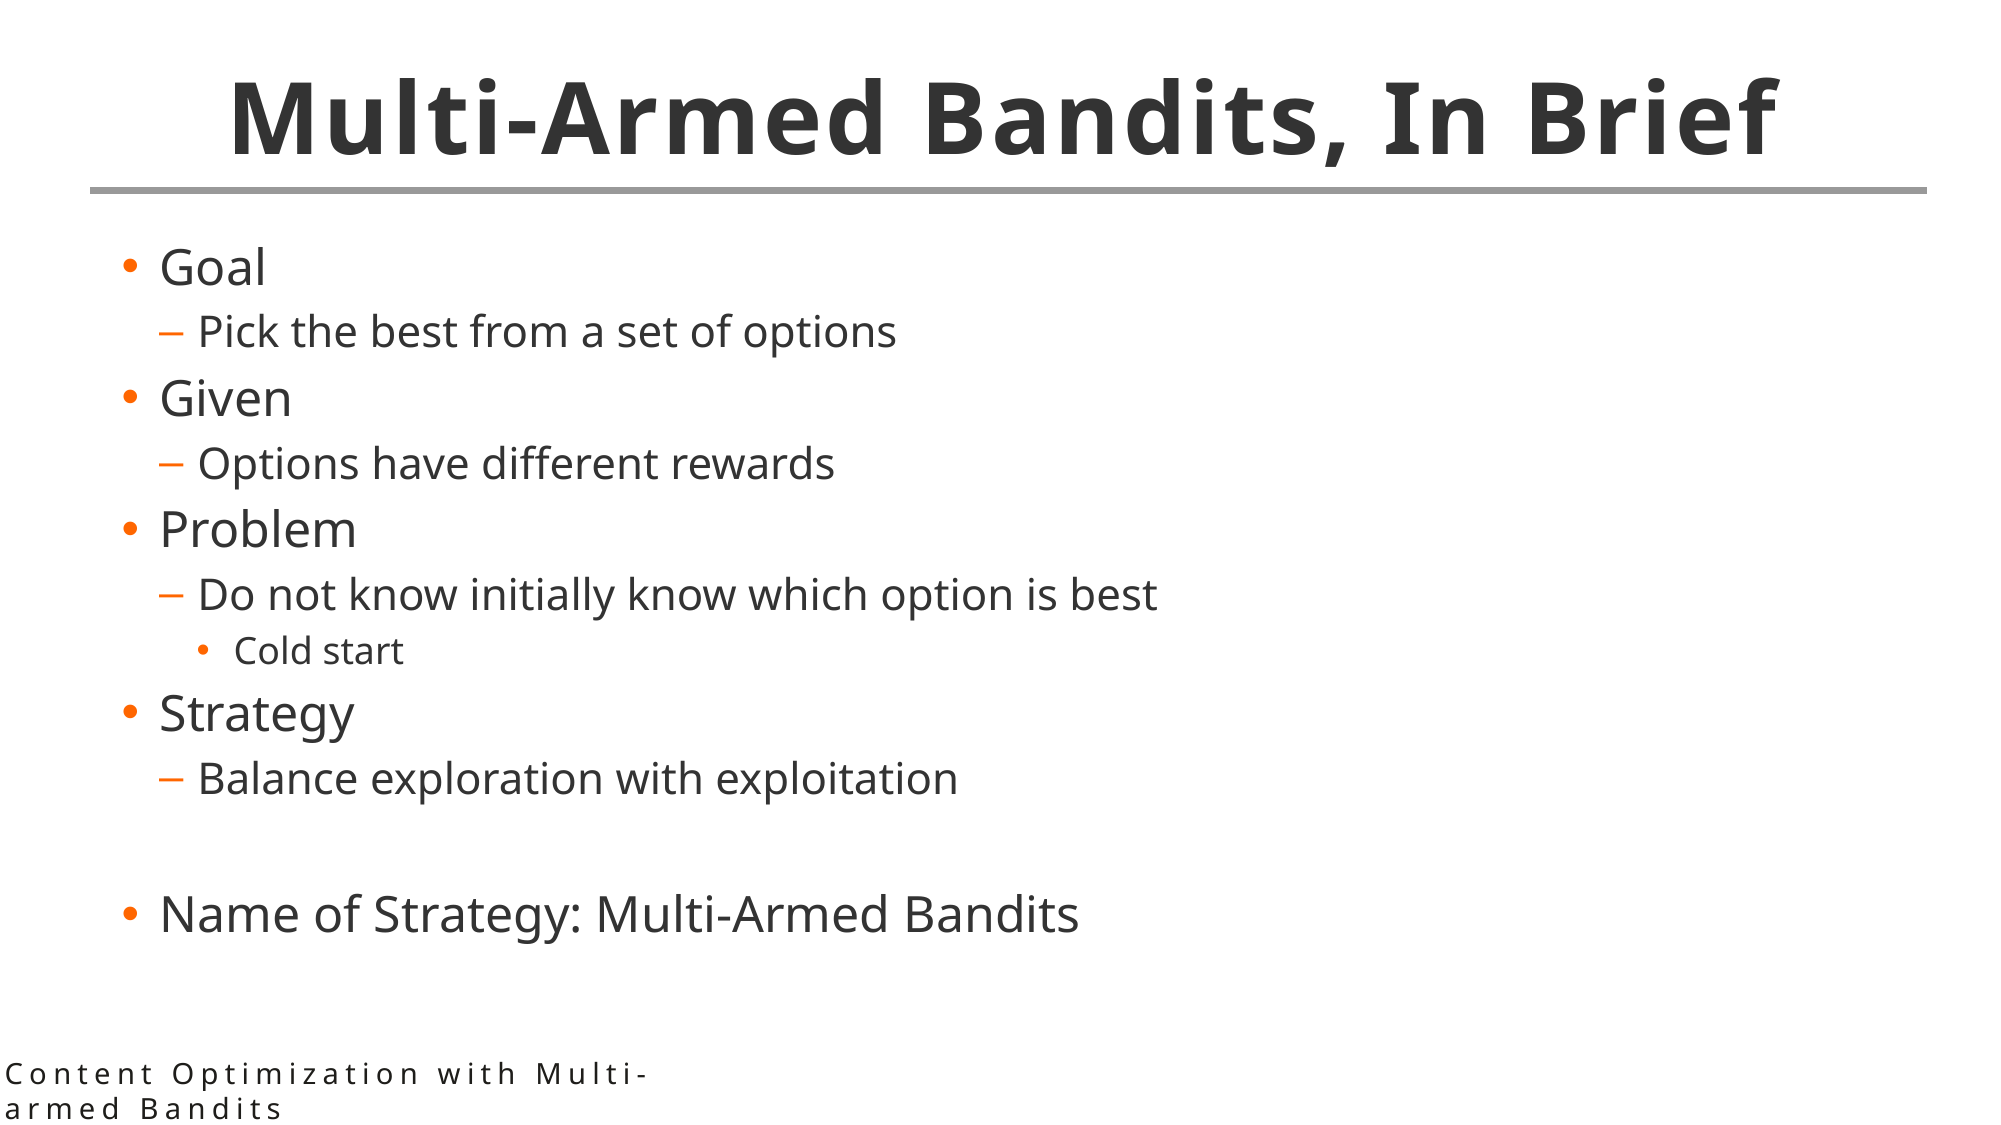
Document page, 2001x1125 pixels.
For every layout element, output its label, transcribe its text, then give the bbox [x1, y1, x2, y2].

title Multi-Armed Bandits, In Brief [113, 39, 1892, 179]
list Goal Pick the best from a set of options Given Options have different rewards Problem Do not know initially know which option is best Cold start Strategy Balance exploration with exploitation Name of Strategy: Multi-Armed Bandits [114, 231, 1892, 975]
